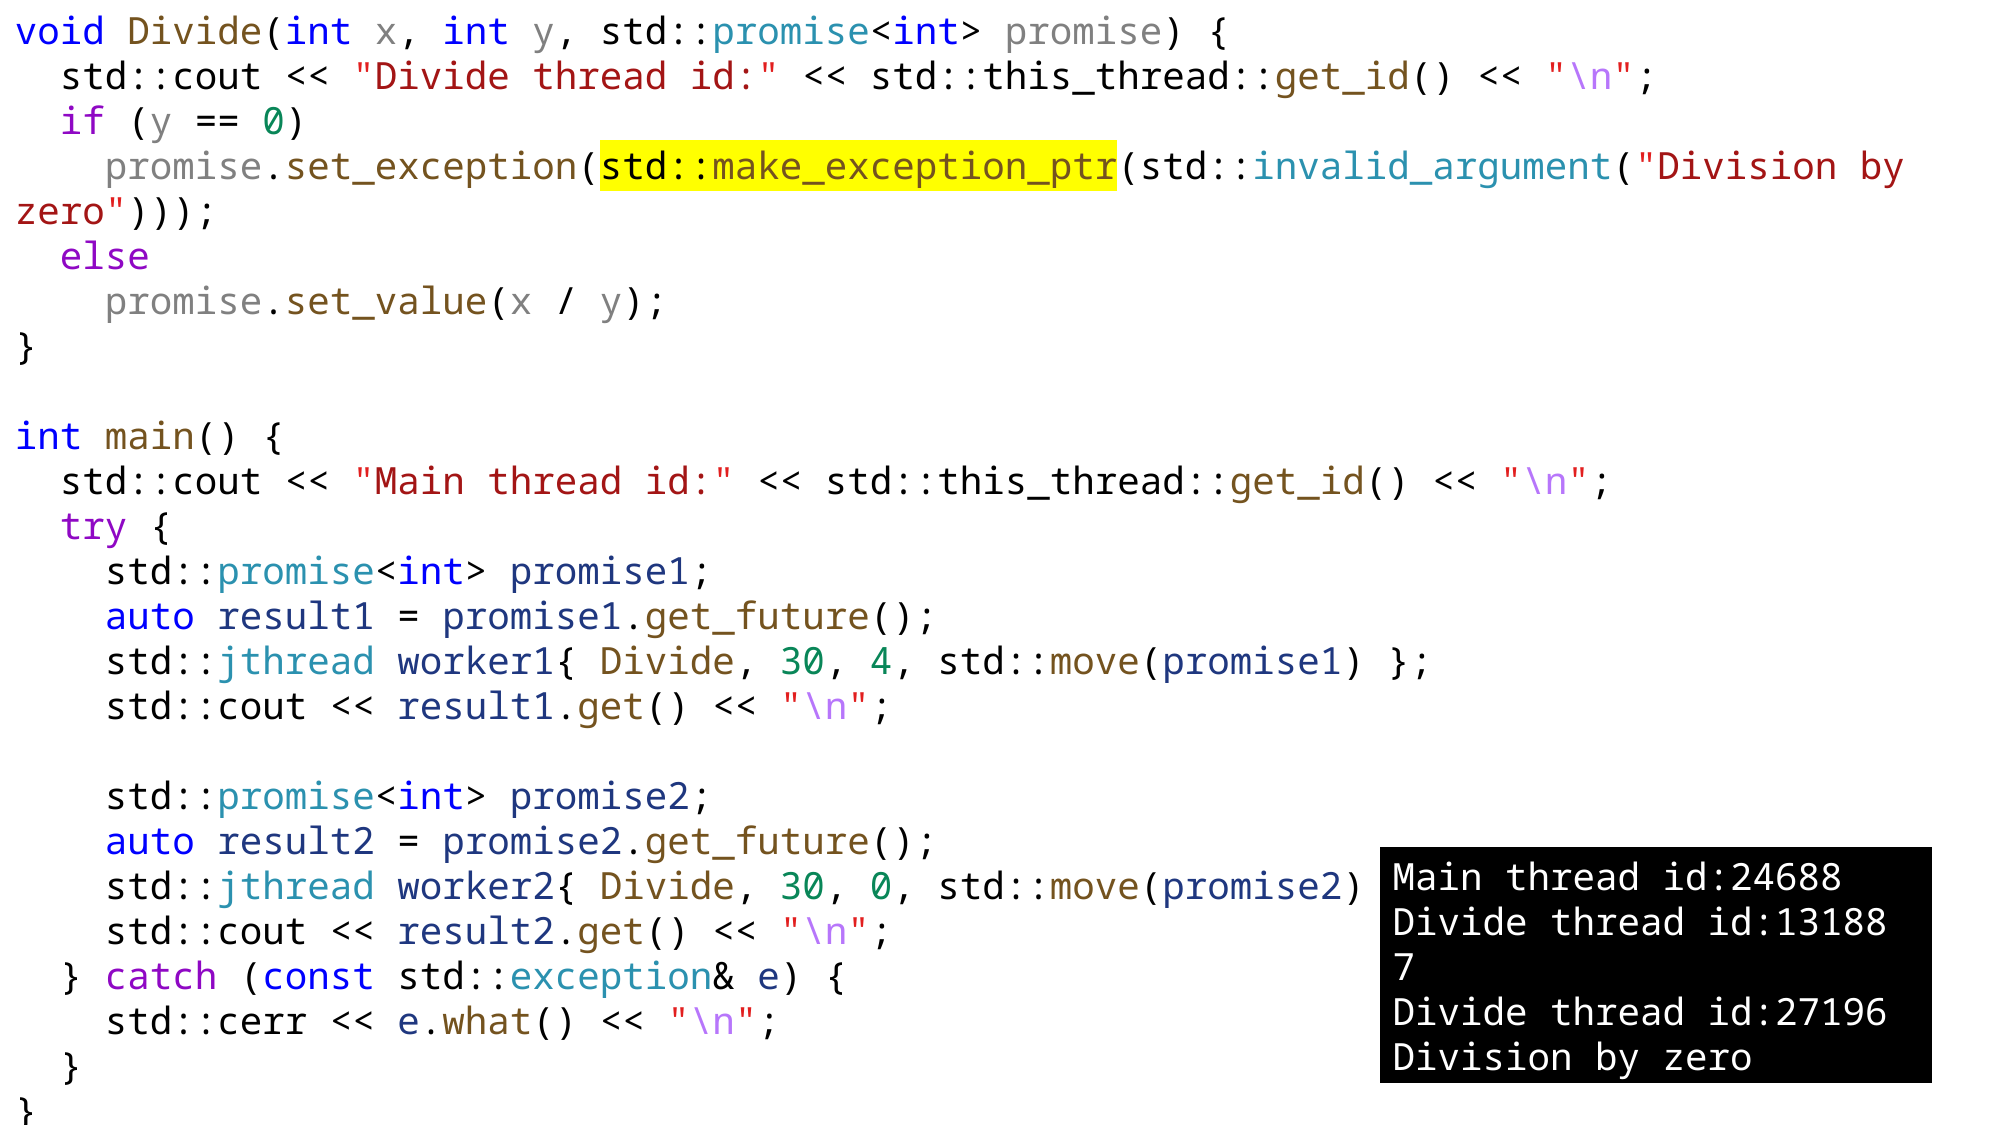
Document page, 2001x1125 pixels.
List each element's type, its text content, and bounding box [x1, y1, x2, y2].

text_box Main thread id:24688 Divide thread id:13188 7 Divide thread id:27196 Division by zero [1376, 843, 1936, 1087]
text_box void Divide(int x, int y, std::promise<int> promise) { std::cout << "Divide thread id:" << std::this_thread::get_id() << "\n"; if (y == 0) promise.set_exception(std::make_exception_ptr(std::invalid_argument("Division by zero"))); else promise.set_value(x / y); } int main() { std::cout << "Main thread id:" << std::this_thread::get_id() << "\n"; try { std::promise<int> promise1; auto result1 = promise1.get_future(); std::jthread worker1{ Divide, 30, 4, std::move(promise1) }; std::cout << result1.get() << "\n"; std::promise<int> promise2; auto result2 = promise2.get_future(); std::jthread worker2{ Divide, 30, 0, std::move(promise2) }; std::cout << result2.get() << "\n"; } catch (const std::exception& e) { std::cerr << e.what() << "\n"; } } [0, 0, 2000, 1125]
